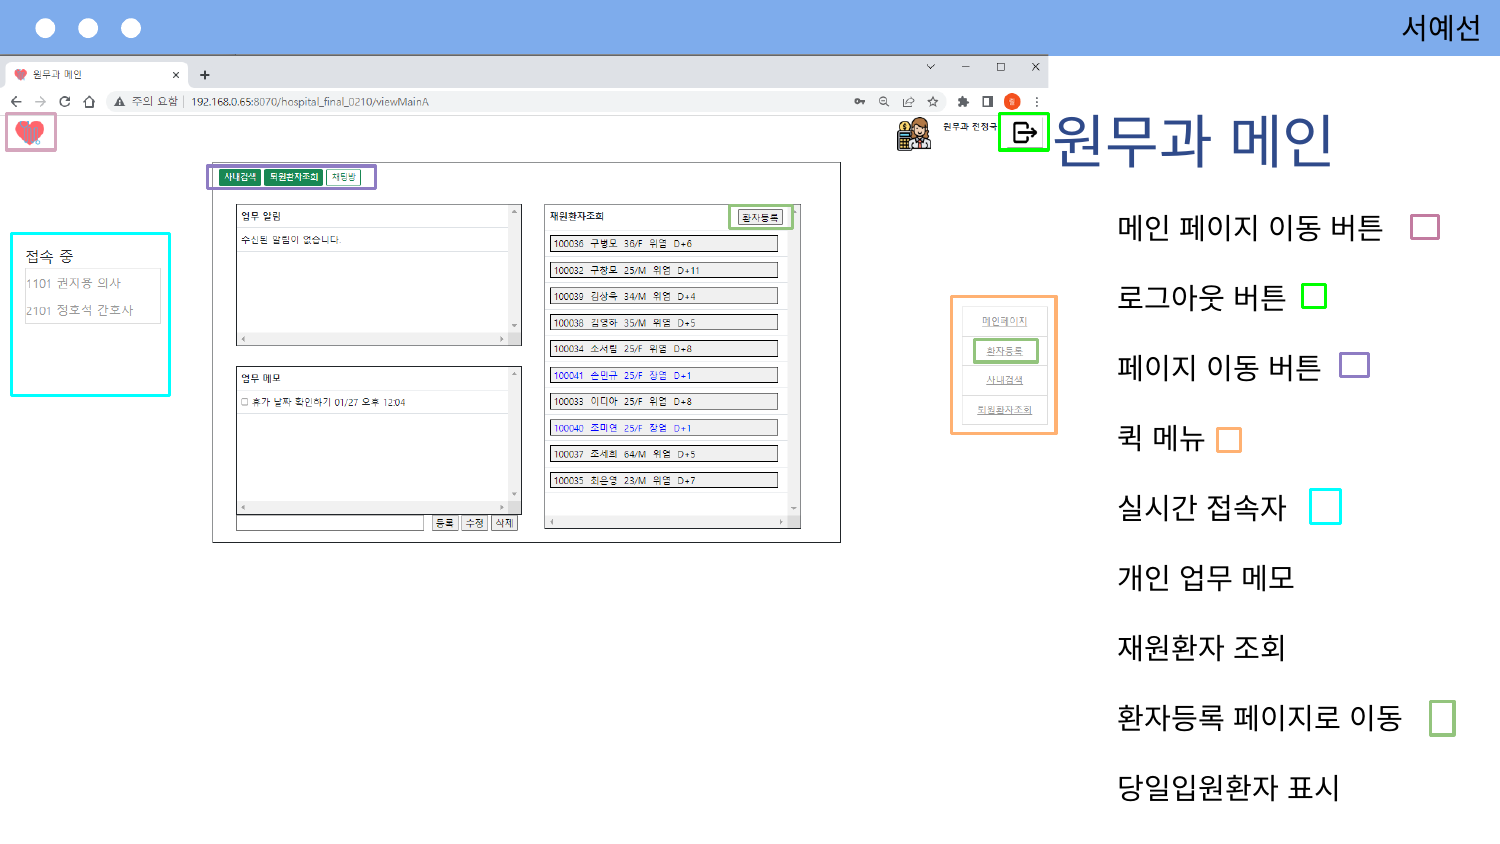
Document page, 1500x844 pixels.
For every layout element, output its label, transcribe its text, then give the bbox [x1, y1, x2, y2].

text_box [1340, 353, 1369, 377]
text_box [1052, 296, 1056, 434]
picture [0, 54, 1049, 844]
text_box 서예선 [1387, 3, 1498, 54]
text_box 메인 페이지 이동 버튼 로그아웃 버튼 페이지 이동 버튼 퀵 메뉴 실시간 접속자 개인 업무 메모 재원환자 조회 환자등록 페이지로 이동 당일입원환자 표시 [1102, 195, 1476, 820]
text_box [1217, 428, 1241, 452]
title 원무과 메인 [1052, 90, 1383, 167]
text_box [1411, 215, 1439, 239]
text_box [1430, 701, 1454, 735]
text_box [1310, 489, 1341, 524]
text_box [1302, 284, 1326, 308]
